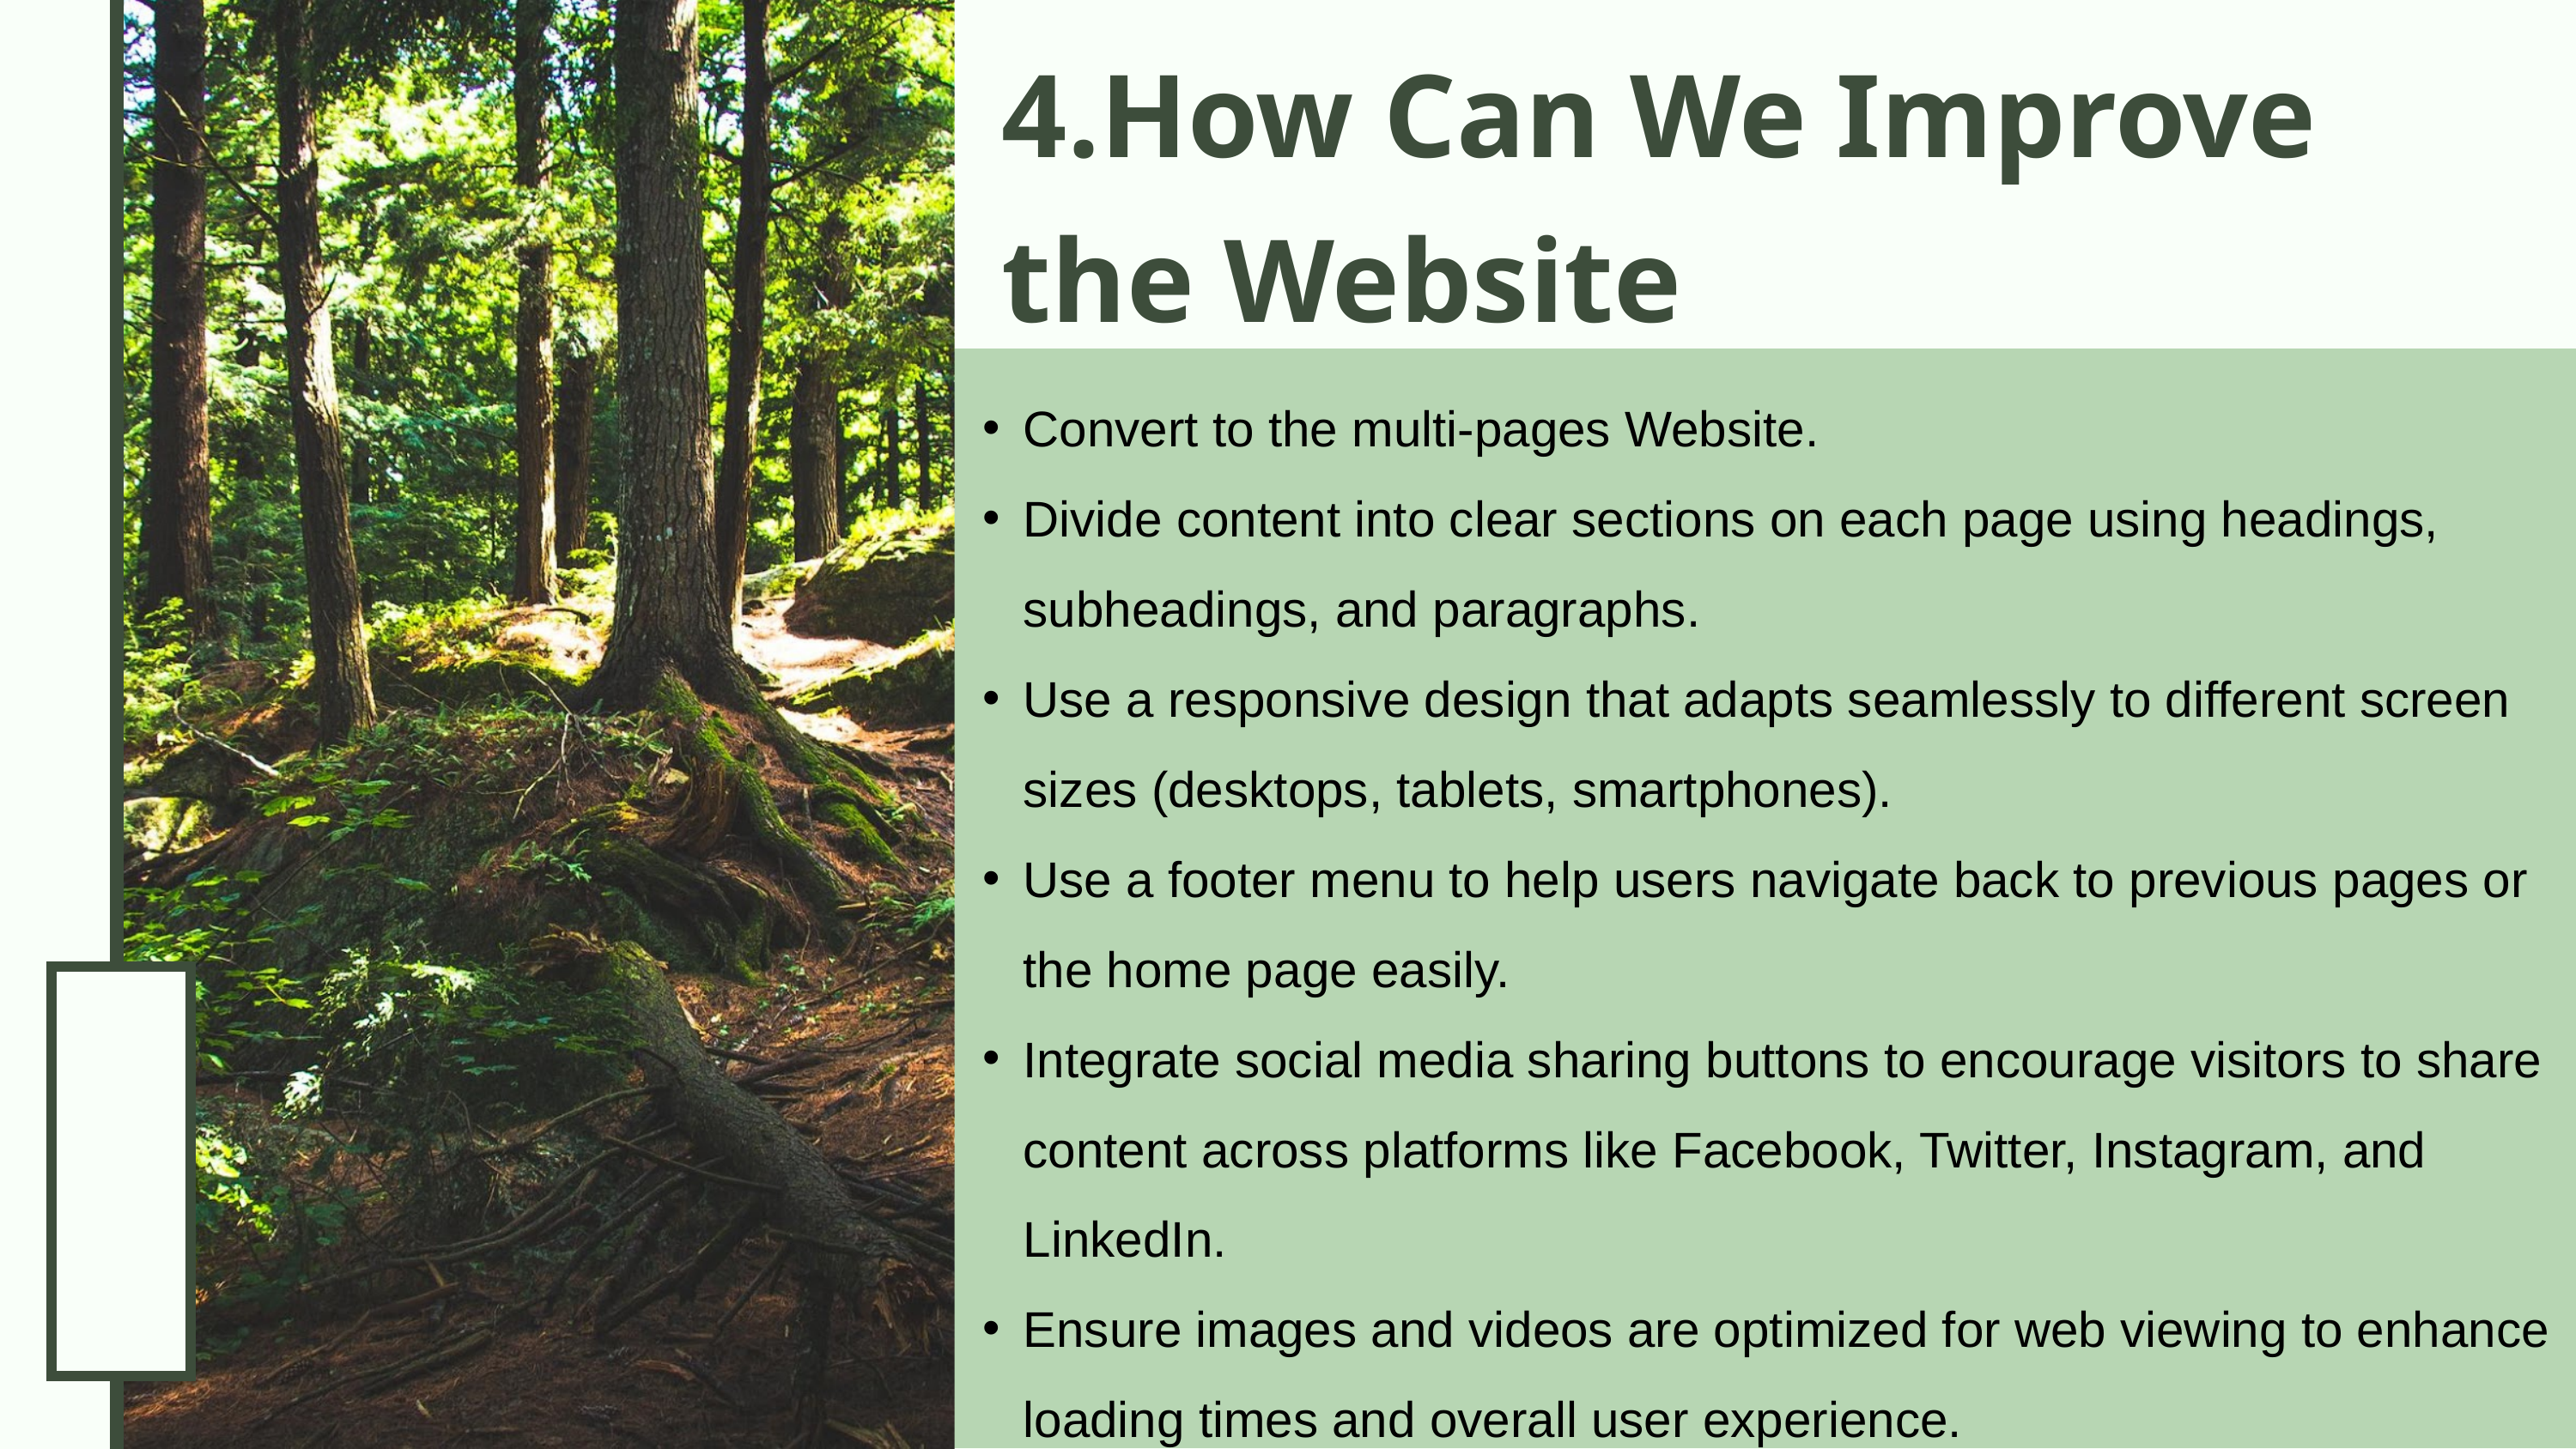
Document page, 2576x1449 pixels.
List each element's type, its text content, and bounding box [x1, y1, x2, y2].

text_box 4.How Can We Improve the Website [1001, 15, 2365, 335]
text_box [960, 336, 2576, 1449]
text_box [51, 0, 191, 1449]
picture [191, 0, 955, 1449]
